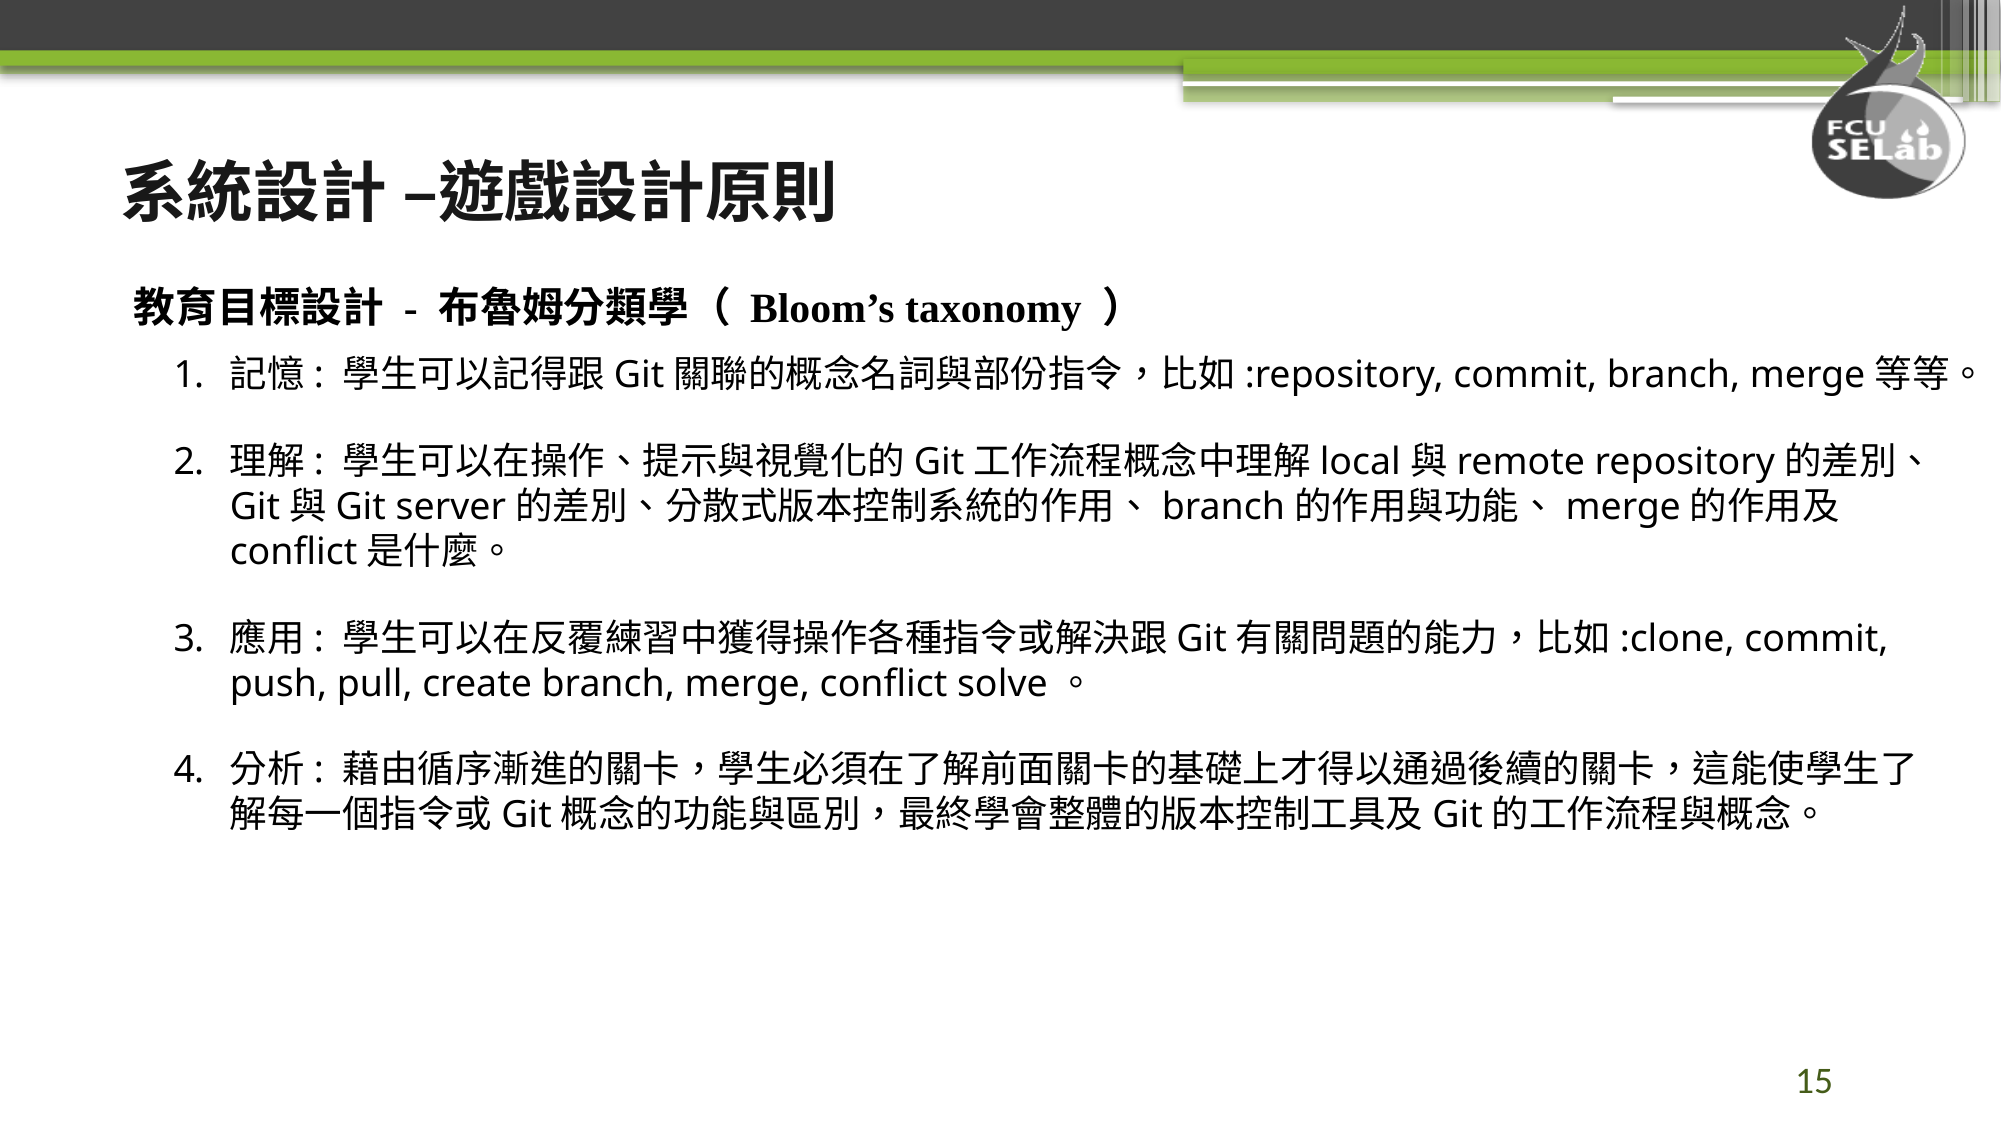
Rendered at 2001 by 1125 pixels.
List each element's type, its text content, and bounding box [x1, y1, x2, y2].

text_box 記憶: 學生可以記得跟Git關聯的概念名詞與部份指令，比如:repository, commit, branch, merge等等。 理解: 學生可以在操作、提示與視覺化的Git工作流程概念中理解local與remote repository的差別、Git與Git server的差別、分散式版本控制系統的作用、branch的作用與功能、merge的作用及conflict是什麼。 應用: 學生可以在反覆練習中獲得操作各種指令或解決跟Git有關問題的能力，比如:clone, commit, push, pull, create branch, merge, conflict solve。 分析: 藉由循序漸進的關卡，學生必須在了解前面關卡的基礎上才得以通過後續的關卡，這能使學生了解每一個指令或Git概念的功能與區別，最終學會整體的版本控制工具及Git的工作流程與概念。 [153, 340, 1974, 984]
slide_number 15 [1780, 1048, 1974, 1109]
text_box 系統設計 –遊戲設計原則 [0, 101, 1709, 277]
picture [1780, 2, 2000, 203]
text_box 教育目標設計 - 布魯姆分類學（ Bloom’s taxonomy ） [102, 272, 1654, 373]
